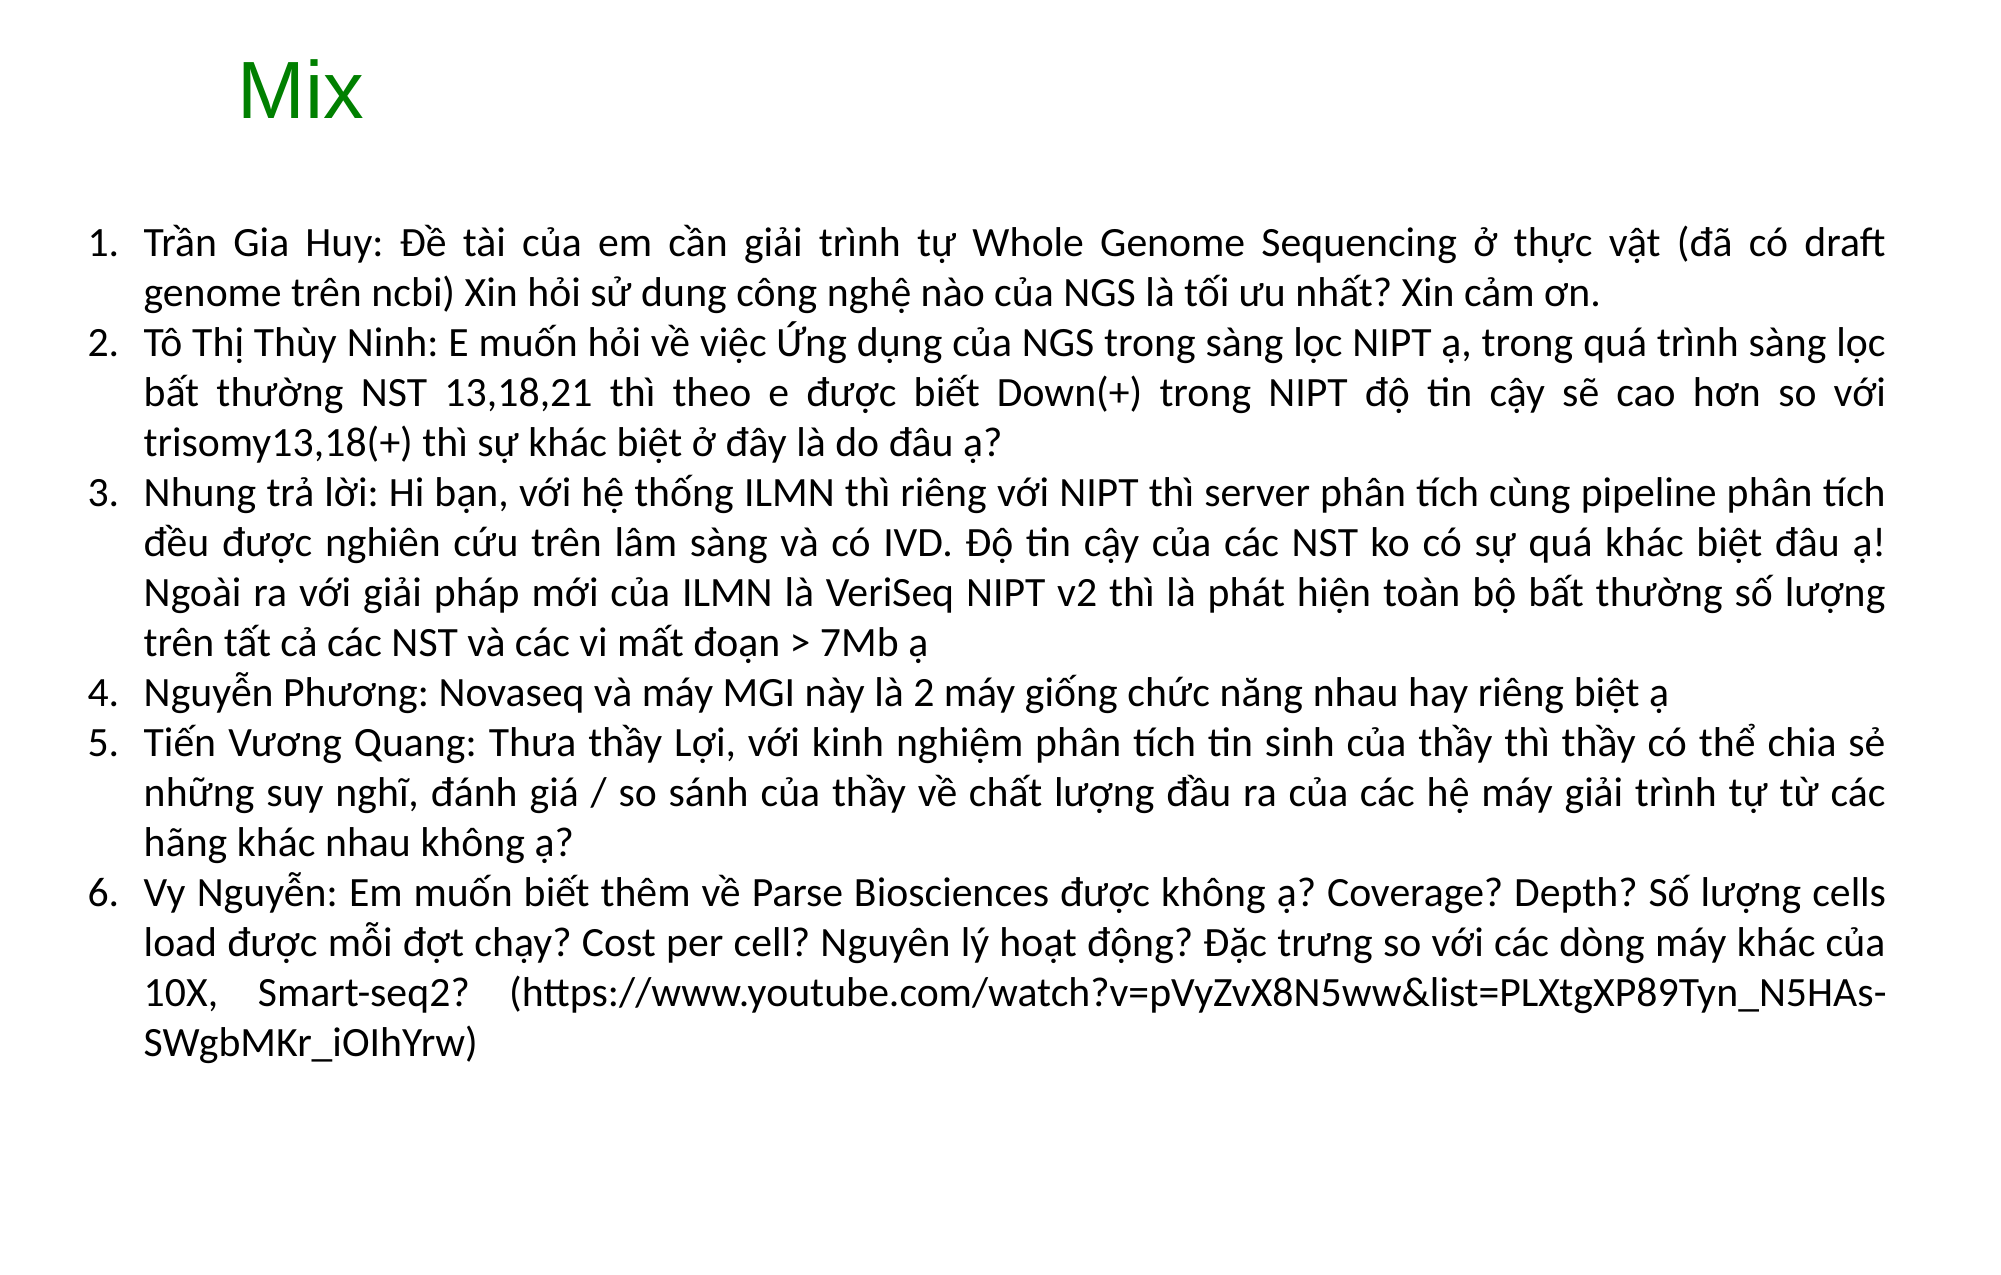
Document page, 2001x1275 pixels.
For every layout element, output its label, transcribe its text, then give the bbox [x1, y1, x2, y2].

list Trần Gia Huy: Đề tài của em cần giải trình tự Whole Genome Sequencing ở thực vật (đã có draft genome trên ncbi) Xin hỏi sử dung công nghệ nào của NGS là tối ưu nhất? Xin cảm ơn. Tô Thị Thùy Ninh: E muốn hỏi về việc Ứng dụng của NGS trong sàng lọc NIPT ạ, trong quá trình sàng lọc bất thường NST 13,18,21 thì theo e được biết Down(+) trong NIPT độ tin cậy sẽ cao hơn so với trisomy13,18(+) thì sự khác biệt ở đây là do đâu ạ? Nhung trả lời: Hi bạn, với hệ thống ILMN thì riêng với NIPT thì server phân tích cùng pipeline phân tích đều được nghiên cứu trên lâm sàng và có IVD. Độ tin cậy của các NST ko có sự quá khác biệt đâu ạ! Ngoài ra với giải pháp mới của ILMN là VeriSeq NIPT v2 thì là phát hiện toàn bộ bất thường số lượng trên tất cả các NST và các vi mất đoạn > 7Mb ạ Nguyễn Phương: Novaseq và máy MGI này là 2 máy giống chức năng nhau hay riêng biệt ạ Tiến Vương Quang: Thưa thầy Lợi, với kinh nghiệm phân tích tin sinh của thầy thì thầy có thể chia sẻ những suy nghĩ, đánh giá / so sánh của thầy về chất lượng đầu ra của các hệ máy giải trình tự từ các hãng khác nhau không ạ? Vy Nguyễn: Em muốn biết thêm về Parse Biosciences được không ạ? Coverage? Depth? Số lượng cells load được mỗi đợt chạy? Cost per cell? Nguyên lý hoạt động? Đặc trưng so với các dòng máy khác của 10X, Smart-seq2? (https://www.youtube.com/watch?v=pVyZvX8N5ww&list=PLXtgXP89Tyn_N5HAs-SWgbMKr_iOIhYrw) [87, 214, 1888, 1275]
title Mix [237, 37, 1410, 214]
